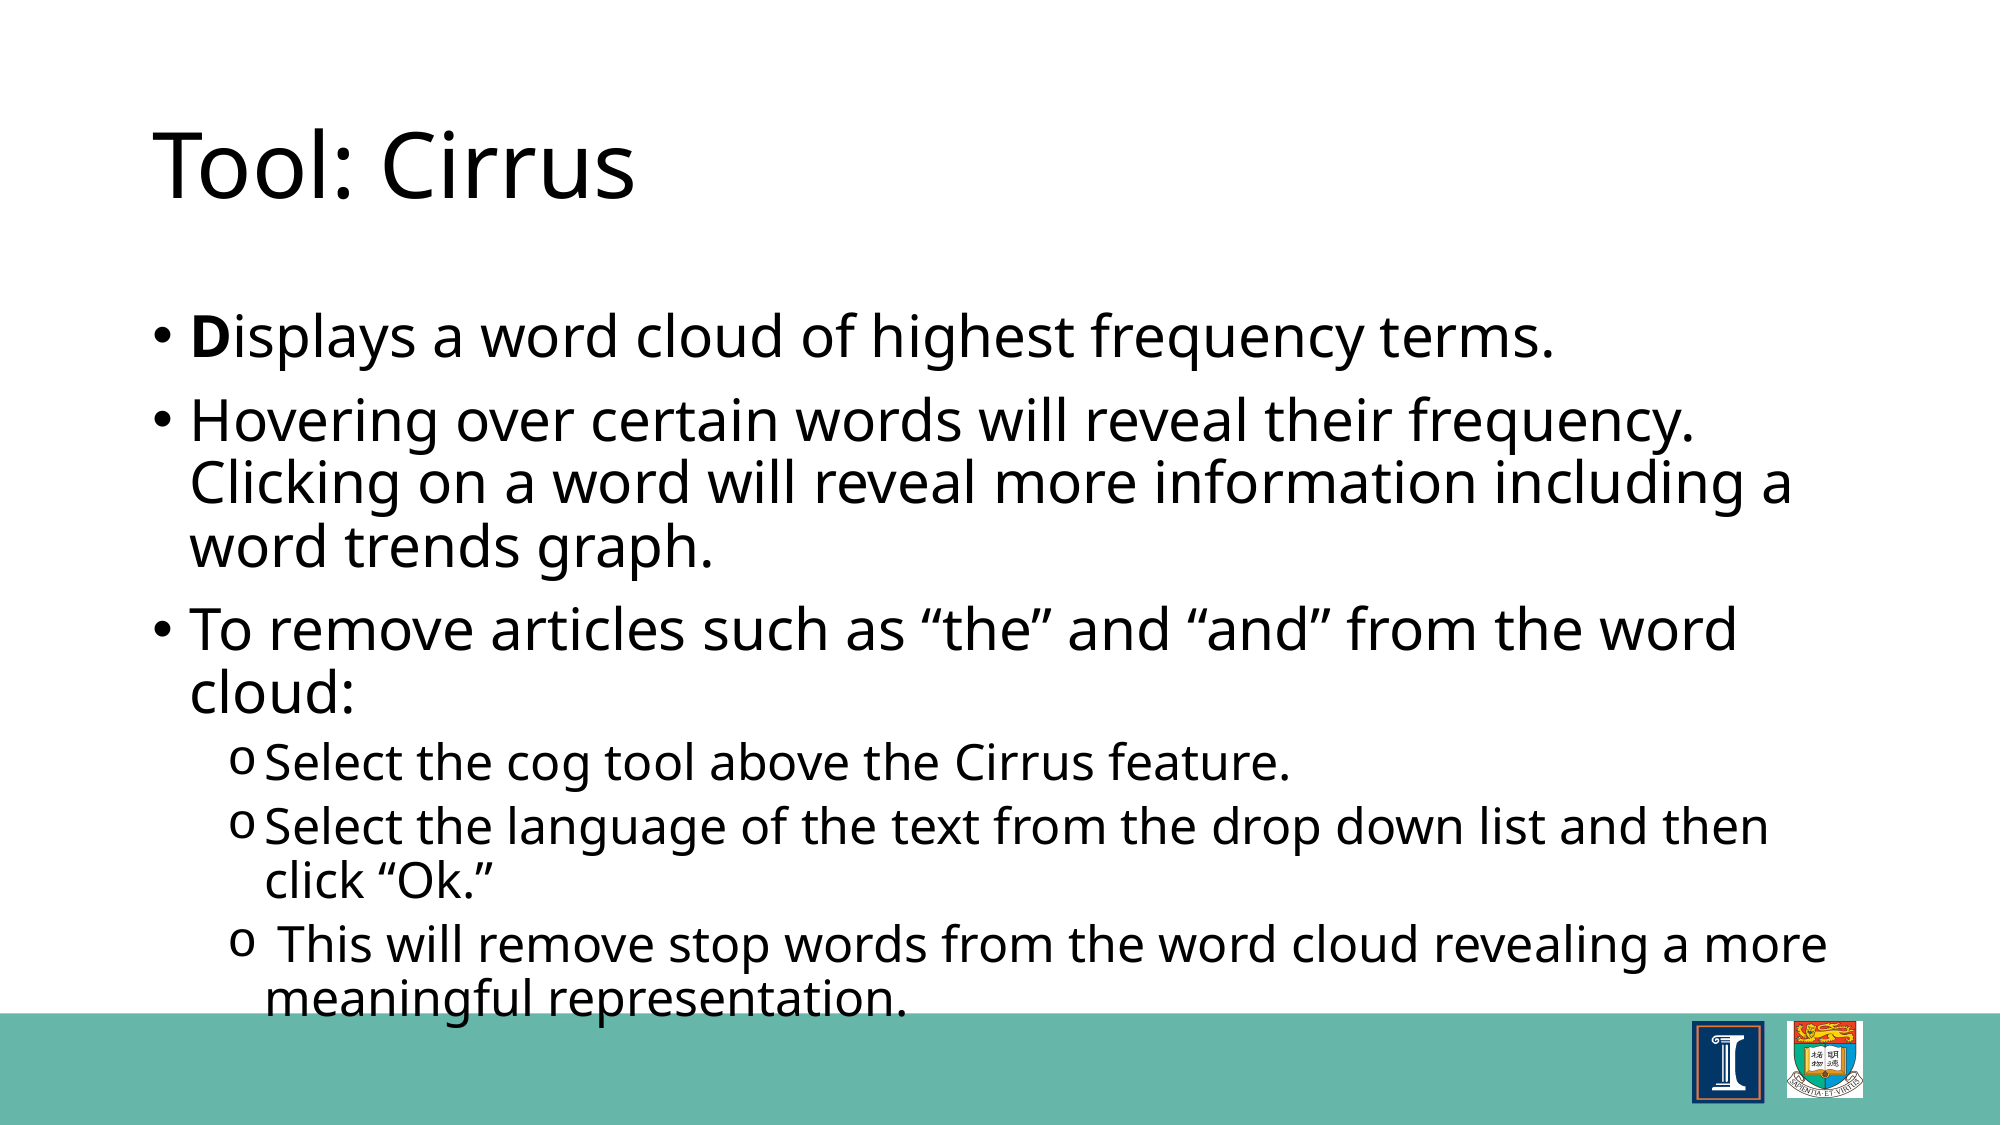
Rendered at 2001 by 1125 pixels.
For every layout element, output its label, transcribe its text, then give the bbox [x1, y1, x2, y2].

list Displays a word cloud of highest frequency terms. Hovering over certain words will reveal their frequency. Clicking on a word will reveal more information including a word trends graph. To remove articles such as “the” and “and” from the word cloud: Select the cog tool above the Cirrus feature. Select the language of the text from the drop down list and then click “Ok.” This will remove stop words from the word cloud revealing a more meaningful representation. [137, 299, 1863, 966]
picture [1787, 1021, 1863, 1098]
picture [1692, 1021, 1765, 1104]
title Tool: Cirrus [137, 59, 1863, 278]
